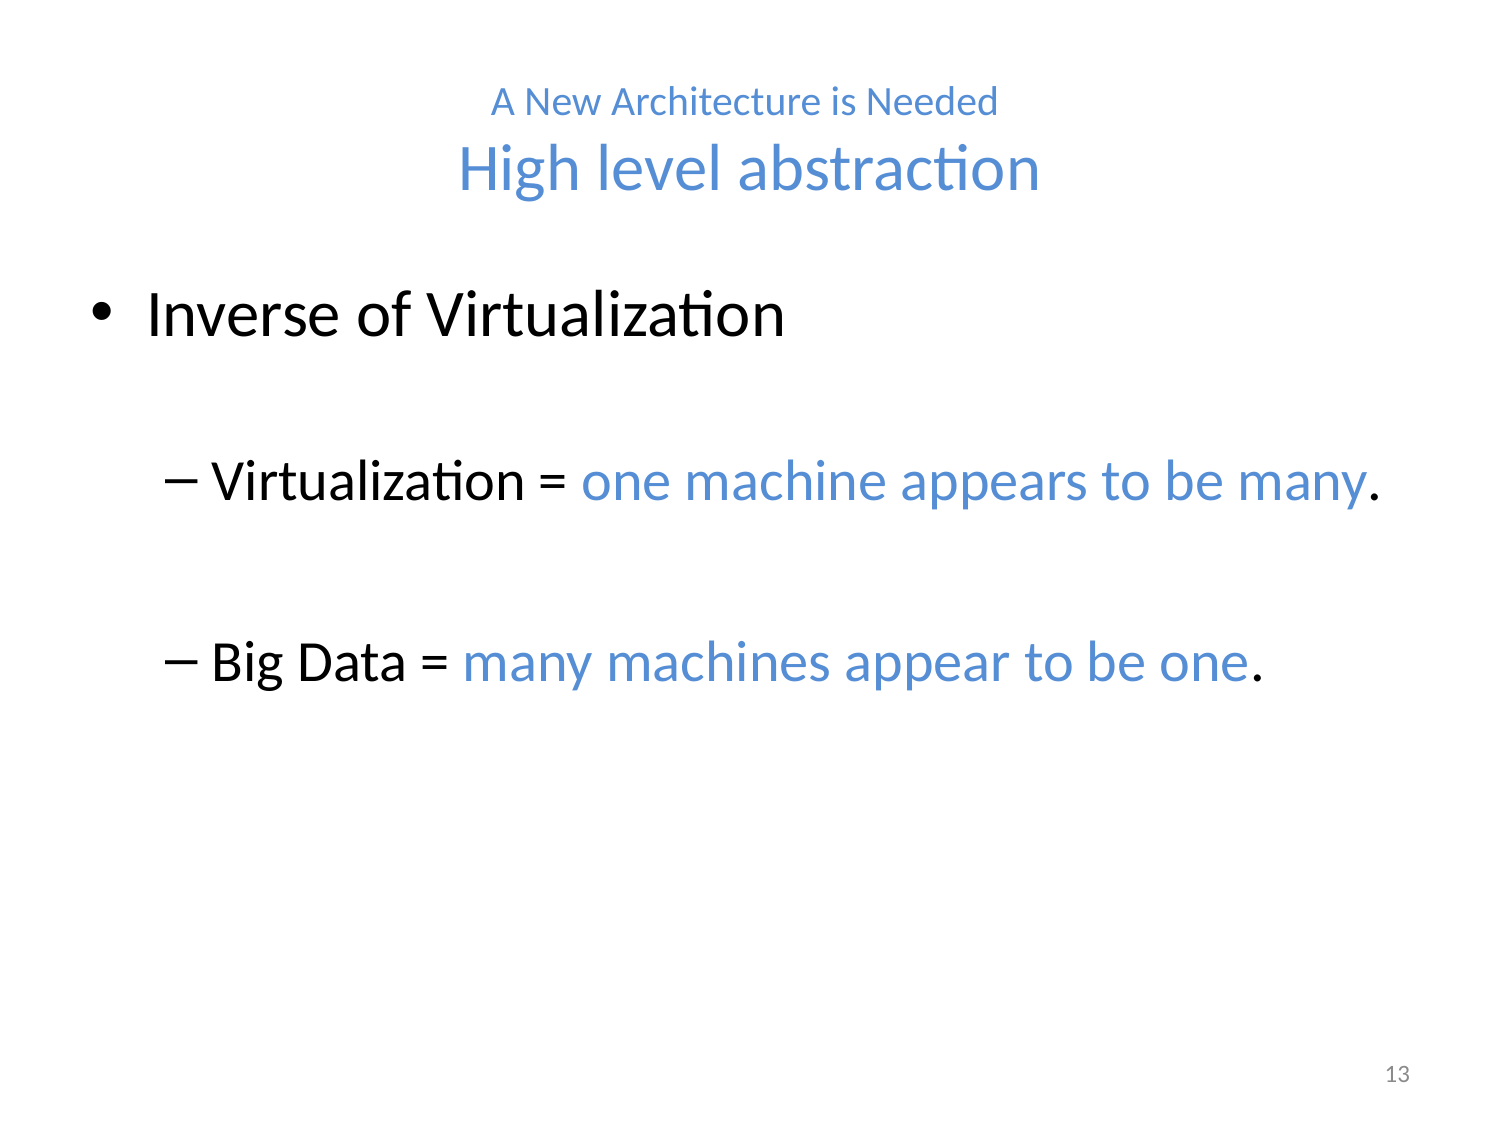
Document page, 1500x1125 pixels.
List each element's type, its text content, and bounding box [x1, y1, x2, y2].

slide_number 13 [1074, 1042, 1425, 1103]
title A New Architecture is Needed High level abstraction [75, 45, 1425, 233]
list Inverse of Virtualization Virtualization = one machine appears to be many. Big Data = many machines appear to be one. [75, 262, 1425, 1005]
